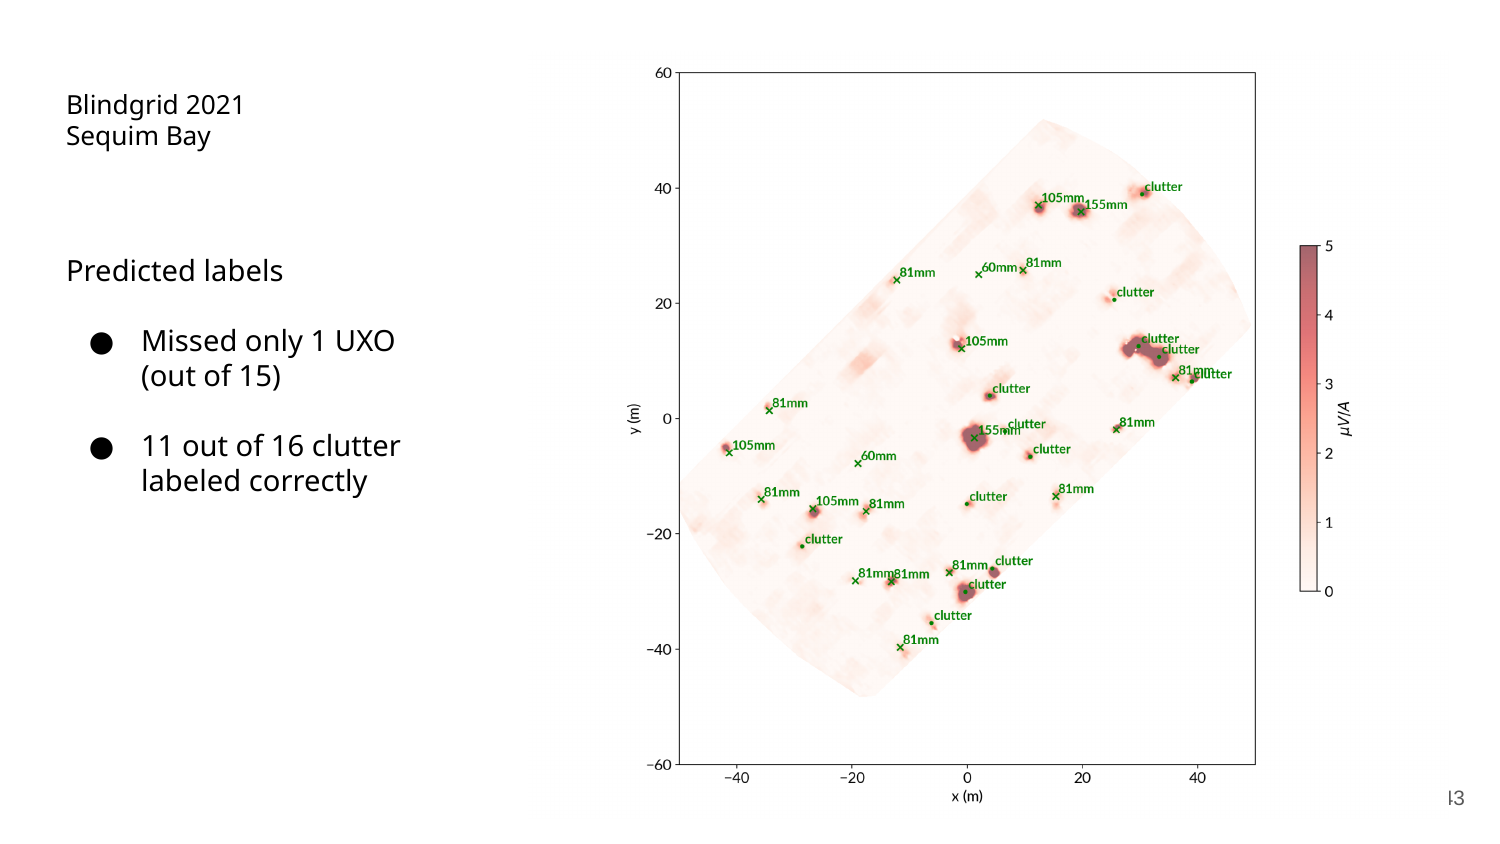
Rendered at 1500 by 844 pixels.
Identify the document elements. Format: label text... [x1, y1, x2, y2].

text_box Predicted labels Missed only 1 UXO (out of 15) 11 out of 16 clutter labeled correctly [51, 237, 436, 513]
slide_number 43 [1389, 764, 1480, 830]
picture [528, 51, 1450, 819]
title Blindgrid 2021 Sequim Bay [51, 72, 523, 167]
